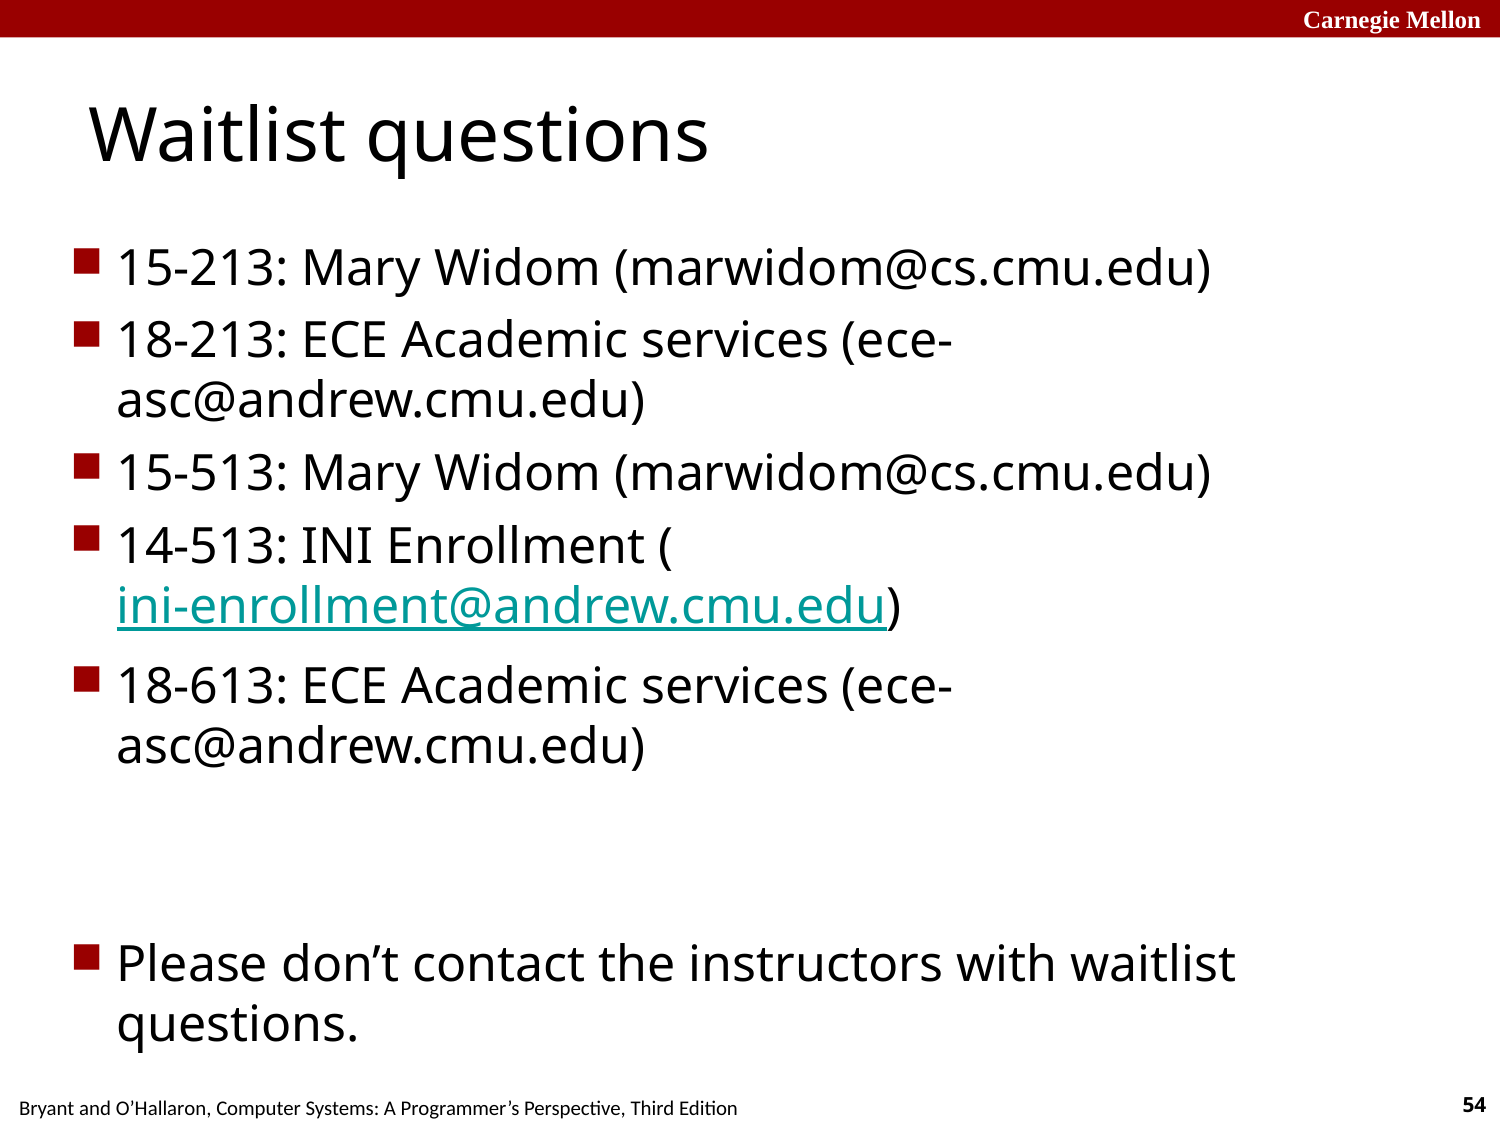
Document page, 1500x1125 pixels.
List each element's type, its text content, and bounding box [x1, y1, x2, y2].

title Waitlist questions [62, 41, 1438, 222]
list 15-213: Mary Widom (marwidom@cs.cmu.edu) 18-213: ECE Academic services (ece-asc@andrew.cmu.edu) 15-513: Mary Widom (marwidom@cs.cmu.edu) 14-513: INI Enrollment (ini-enrollment@andrew.cmu.edu) 18-613: ECE Academic services (ece-asc@andrew.cmu.edu) Please don’t contact the instructors with waitlist questions. [62, 228, 1438, 1122]
